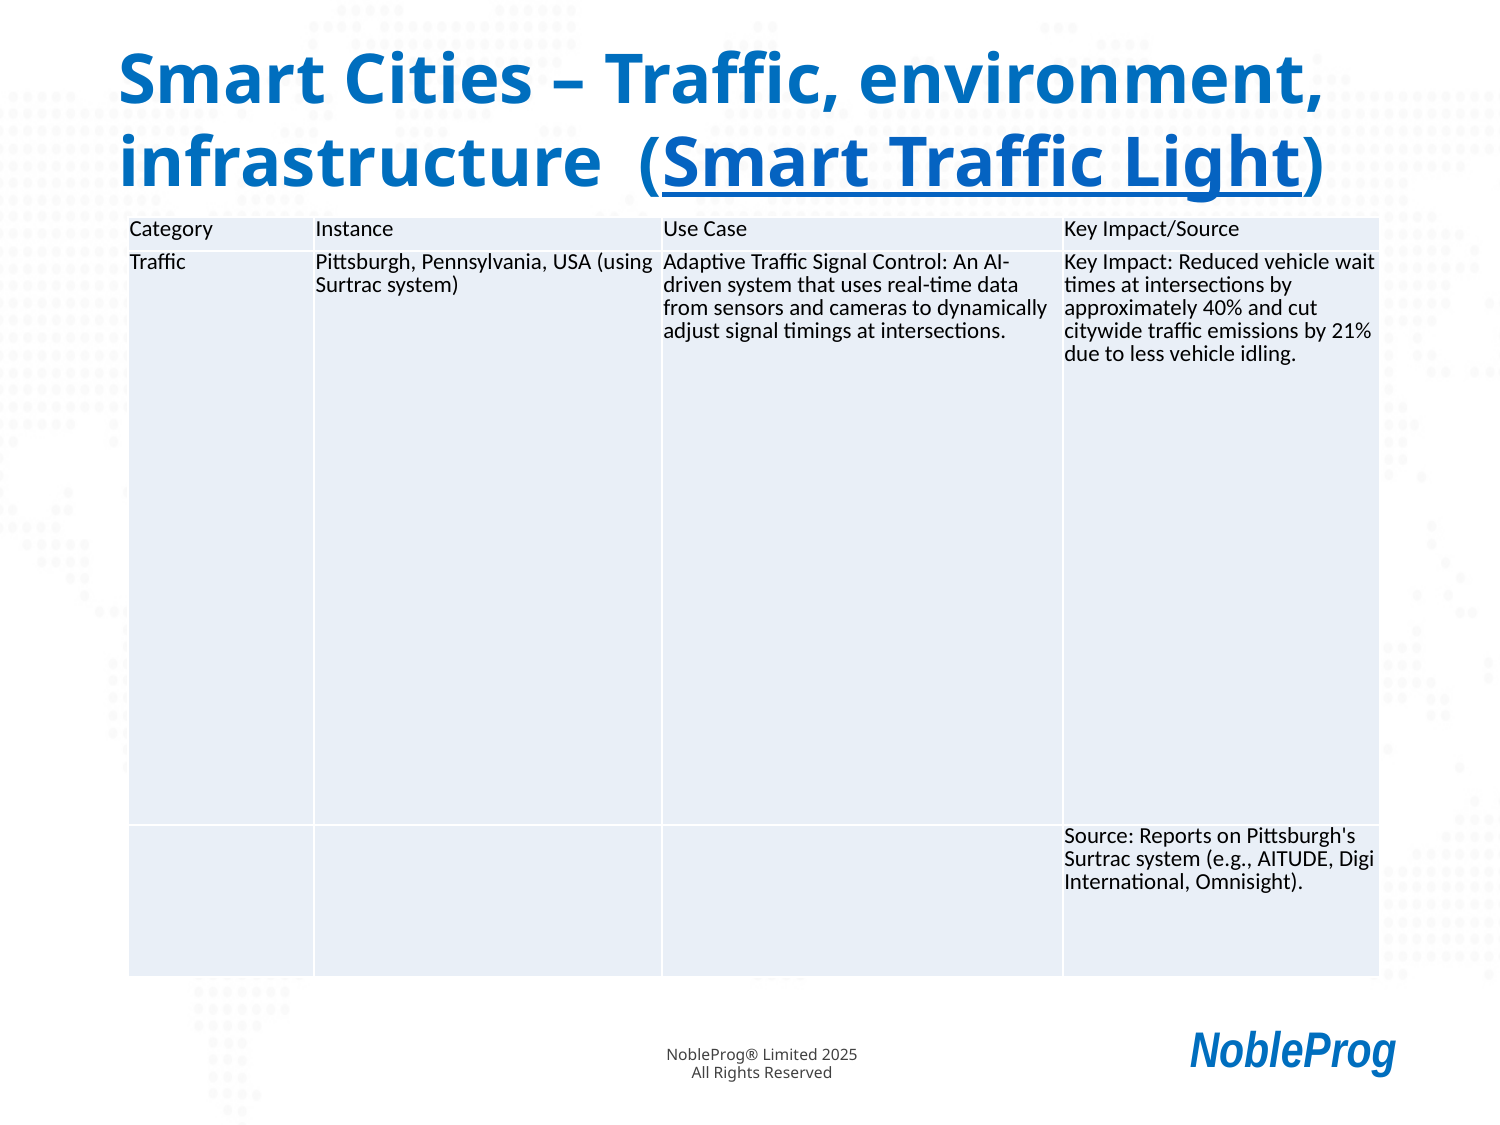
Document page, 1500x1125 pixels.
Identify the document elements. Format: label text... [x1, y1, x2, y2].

table_cell Source: Reports on Pittsburgh's Surtrac system (e.g., AITUDE, Digi International, Omnisight). [1064, 826, 1379, 976]
table_cell Pittsburgh, Pennsylvania, USA (using Surtrac system) [315, 252, 661, 824]
table_cell Adaptive Traffic Signal Control: An AI-driven system that uses real-time data from sensors and cameras to dynamically adjust signal timings at intersections. [663, 252, 1062, 824]
table_header Category [129, 218, 313, 250]
table_header Instance [315, 218, 661, 250]
table_header Key Impact/Source [1064, 218, 1379, 250]
title Smart Cities – Traffic, environment, infrastructure (Smart Traffic Light) [103, 14, 1397, 233]
table_cell [129, 826, 313, 976]
table_cell Traffic [129, 252, 313, 824]
table_cell [315, 826, 661, 976]
table_cell [663, 826, 1062, 976]
table_header Use Case [663, 218, 1062, 250]
table_cell Key Impact: Reduced vehicle wait times at intersections by approximately 40% and cut citywide traffic emissions by 21% due to less vehicle idling. [1064, 252, 1379, 824]
